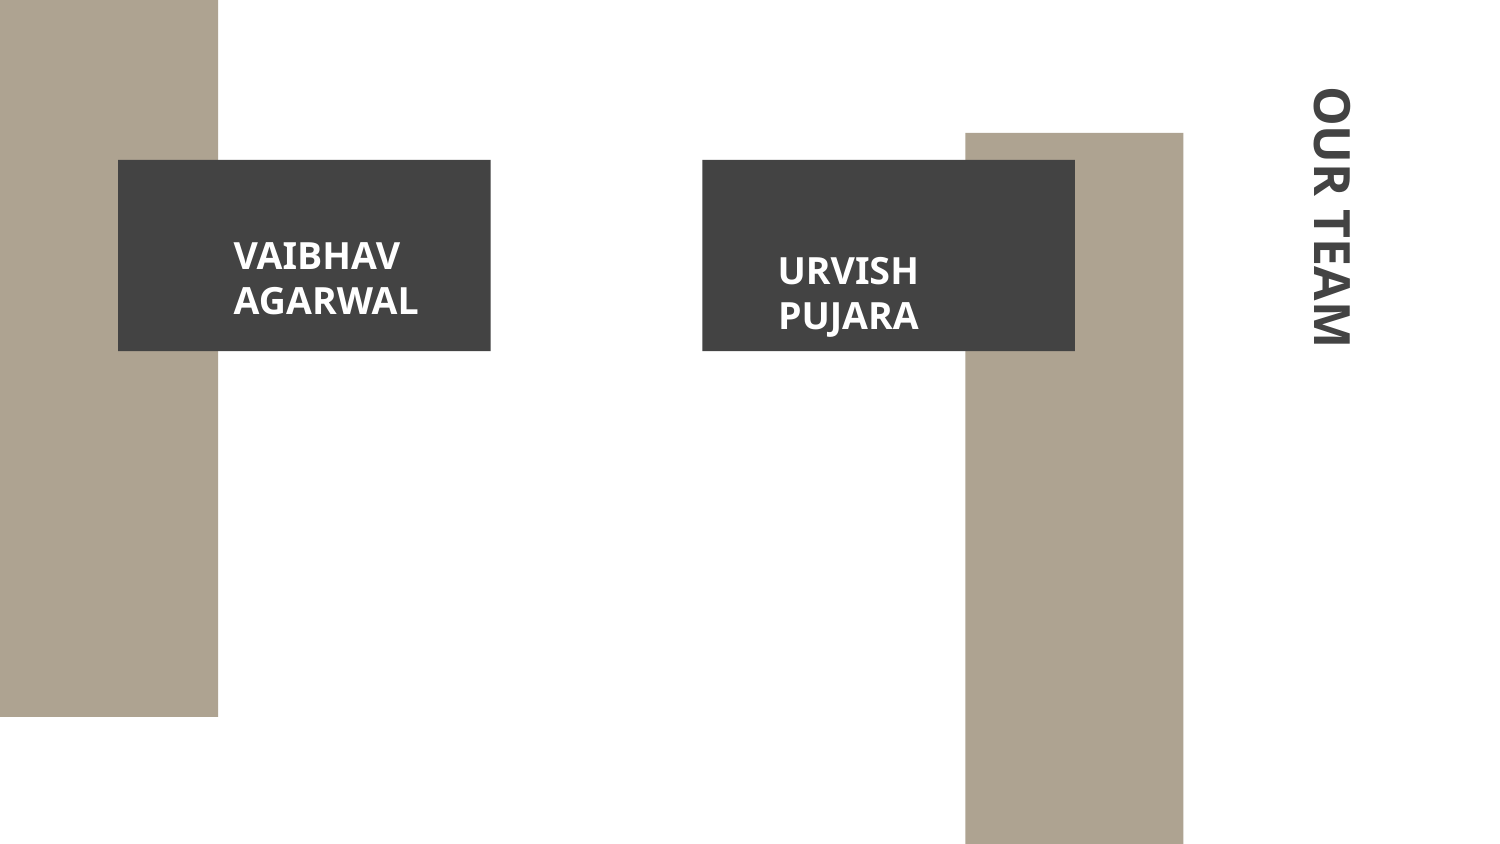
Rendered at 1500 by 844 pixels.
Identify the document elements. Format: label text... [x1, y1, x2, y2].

text_box [965, 132, 1184, 844]
text_box [702, 159, 1075, 352]
text_box [118, 159, 491, 352]
title OUR TEAM [1294, 71, 1375, 473]
title URVISH PUJARA [701, 230, 935, 353]
text_box [0, 0, 219, 717]
title VAIBHAV AGARWAL [218, 210, 525, 337]
